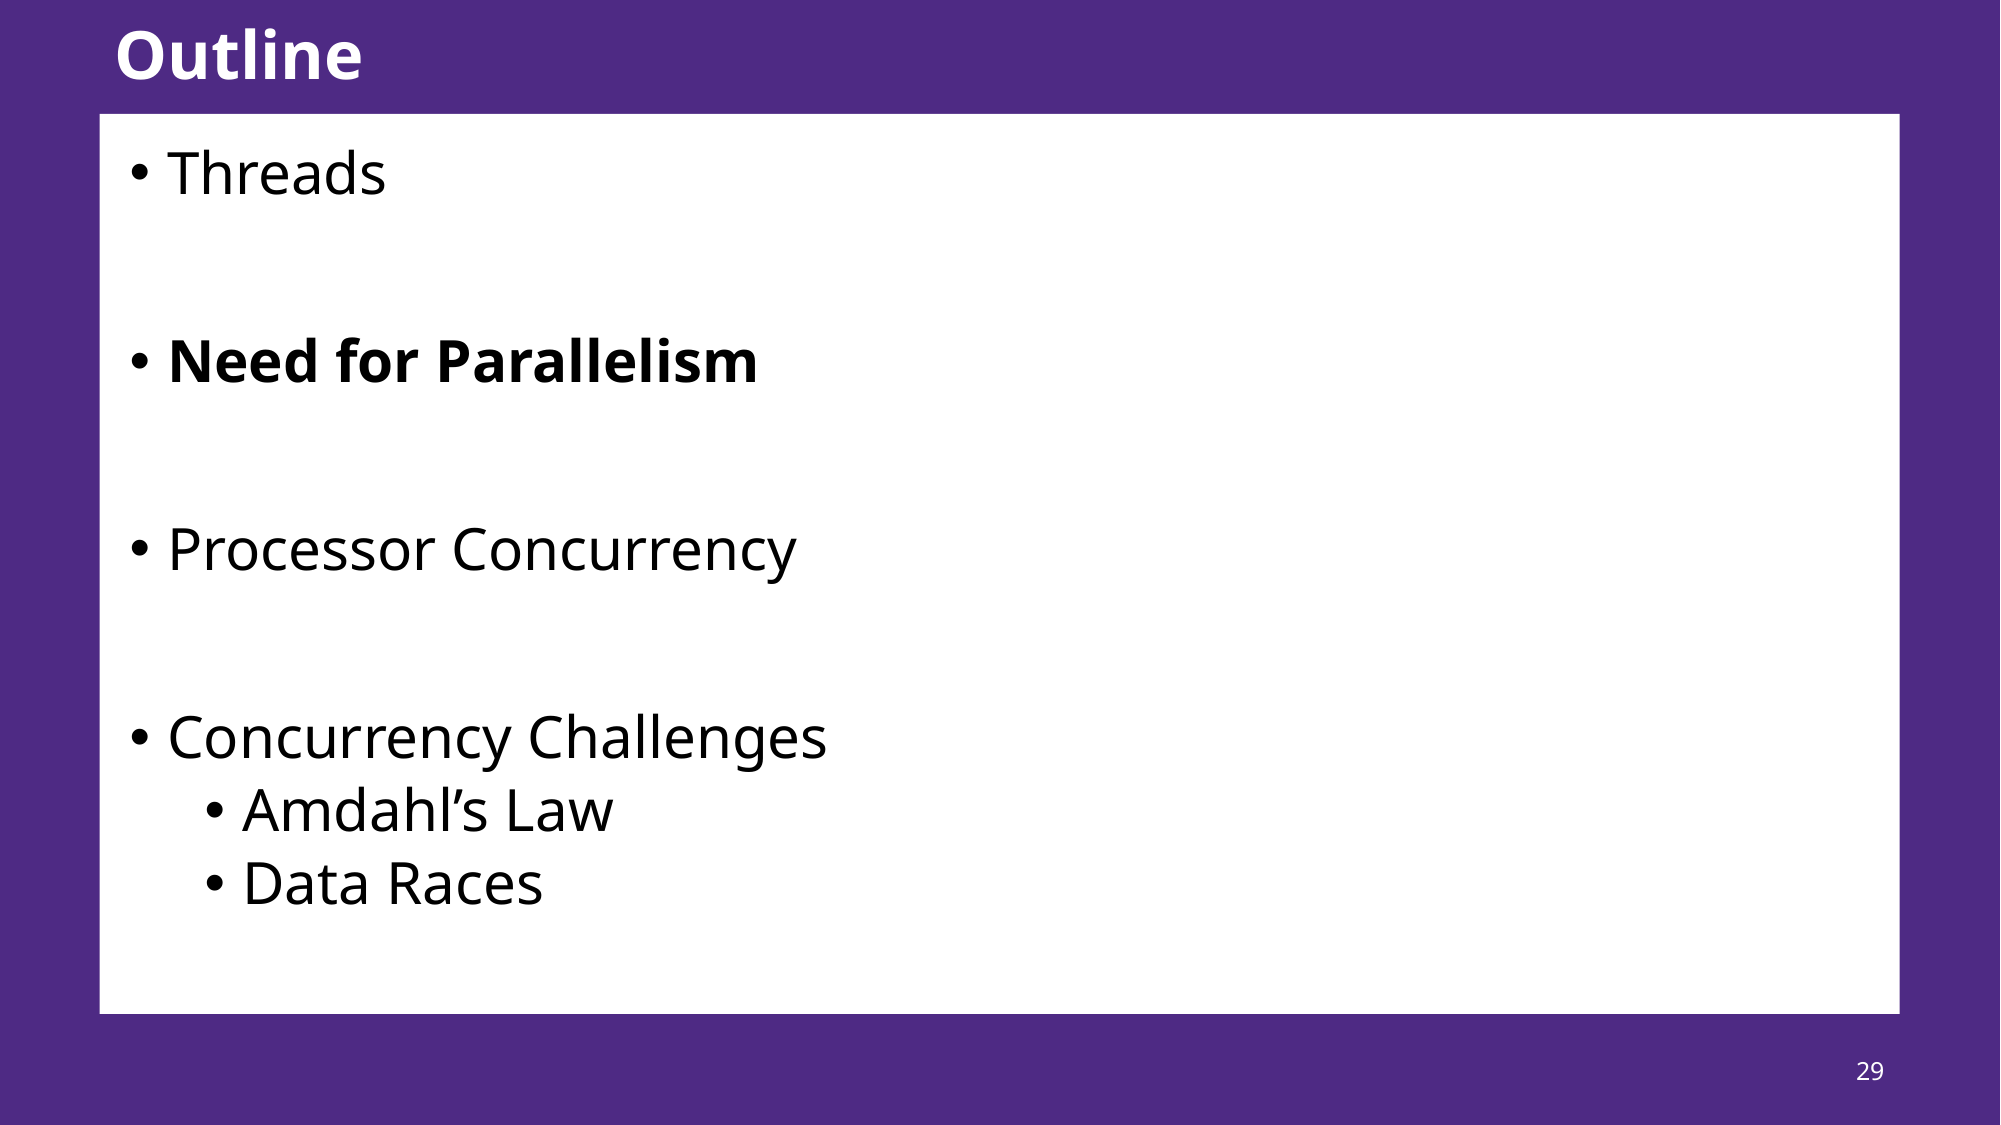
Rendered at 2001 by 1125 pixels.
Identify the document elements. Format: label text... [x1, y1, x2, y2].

title Outline [99, 1, 1900, 114]
slide_number 29 [1749, 1042, 1900, 1103]
list Threads Need for Parallelism Processor Concurrency Concurrency Challenges Amdahl’s Law Data Races [99, 114, 1900, 1014]
